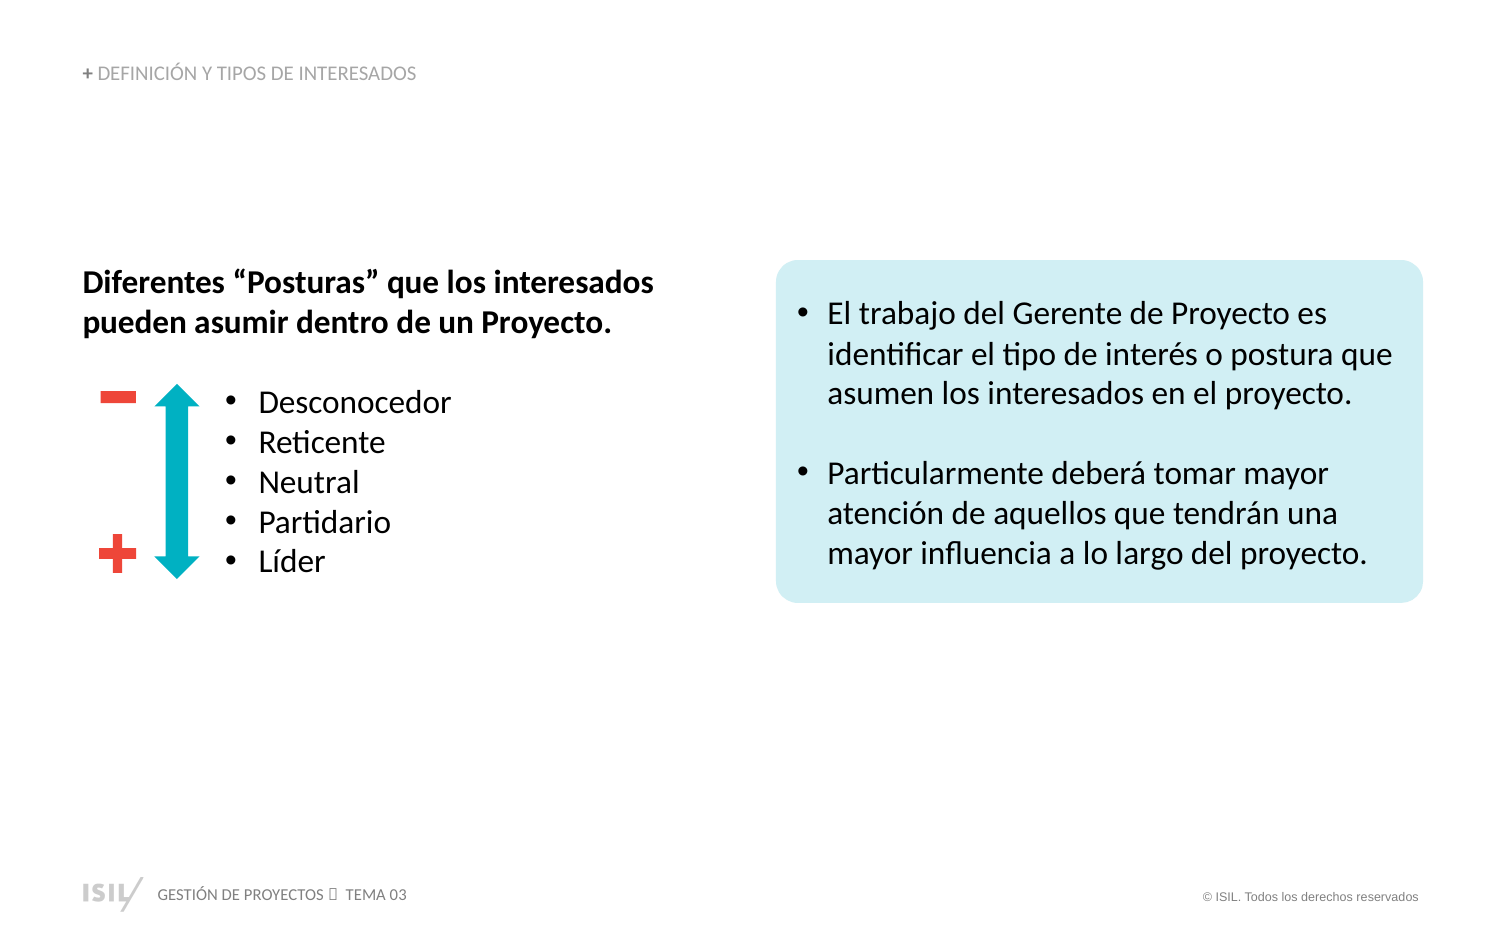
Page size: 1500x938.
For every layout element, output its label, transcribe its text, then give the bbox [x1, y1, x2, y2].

text_box [98, 388, 139, 406]
text_box El trabajo del Gerente de Proyecto es identificar el tipo de interés o postura que asumen los interesados en el proyecto. Particularmente deberá tomar mayor atención de aquellos que tendrán una mayor influencia a lo largo del proyecto. [772, 256, 1427, 607]
text_box [96, 531, 139, 576]
text_box [151, 380, 203, 583]
text_box + DEFINICIÓN Y TIPOS DE INTERESADOS [82, 61, 661, 85]
text_box Diferentes “Posturas” que los interesados pueden asumir dentro de un Proyecto. Desconocedor Reticente Neutral Partidario Líder [82, 260, 721, 580]
